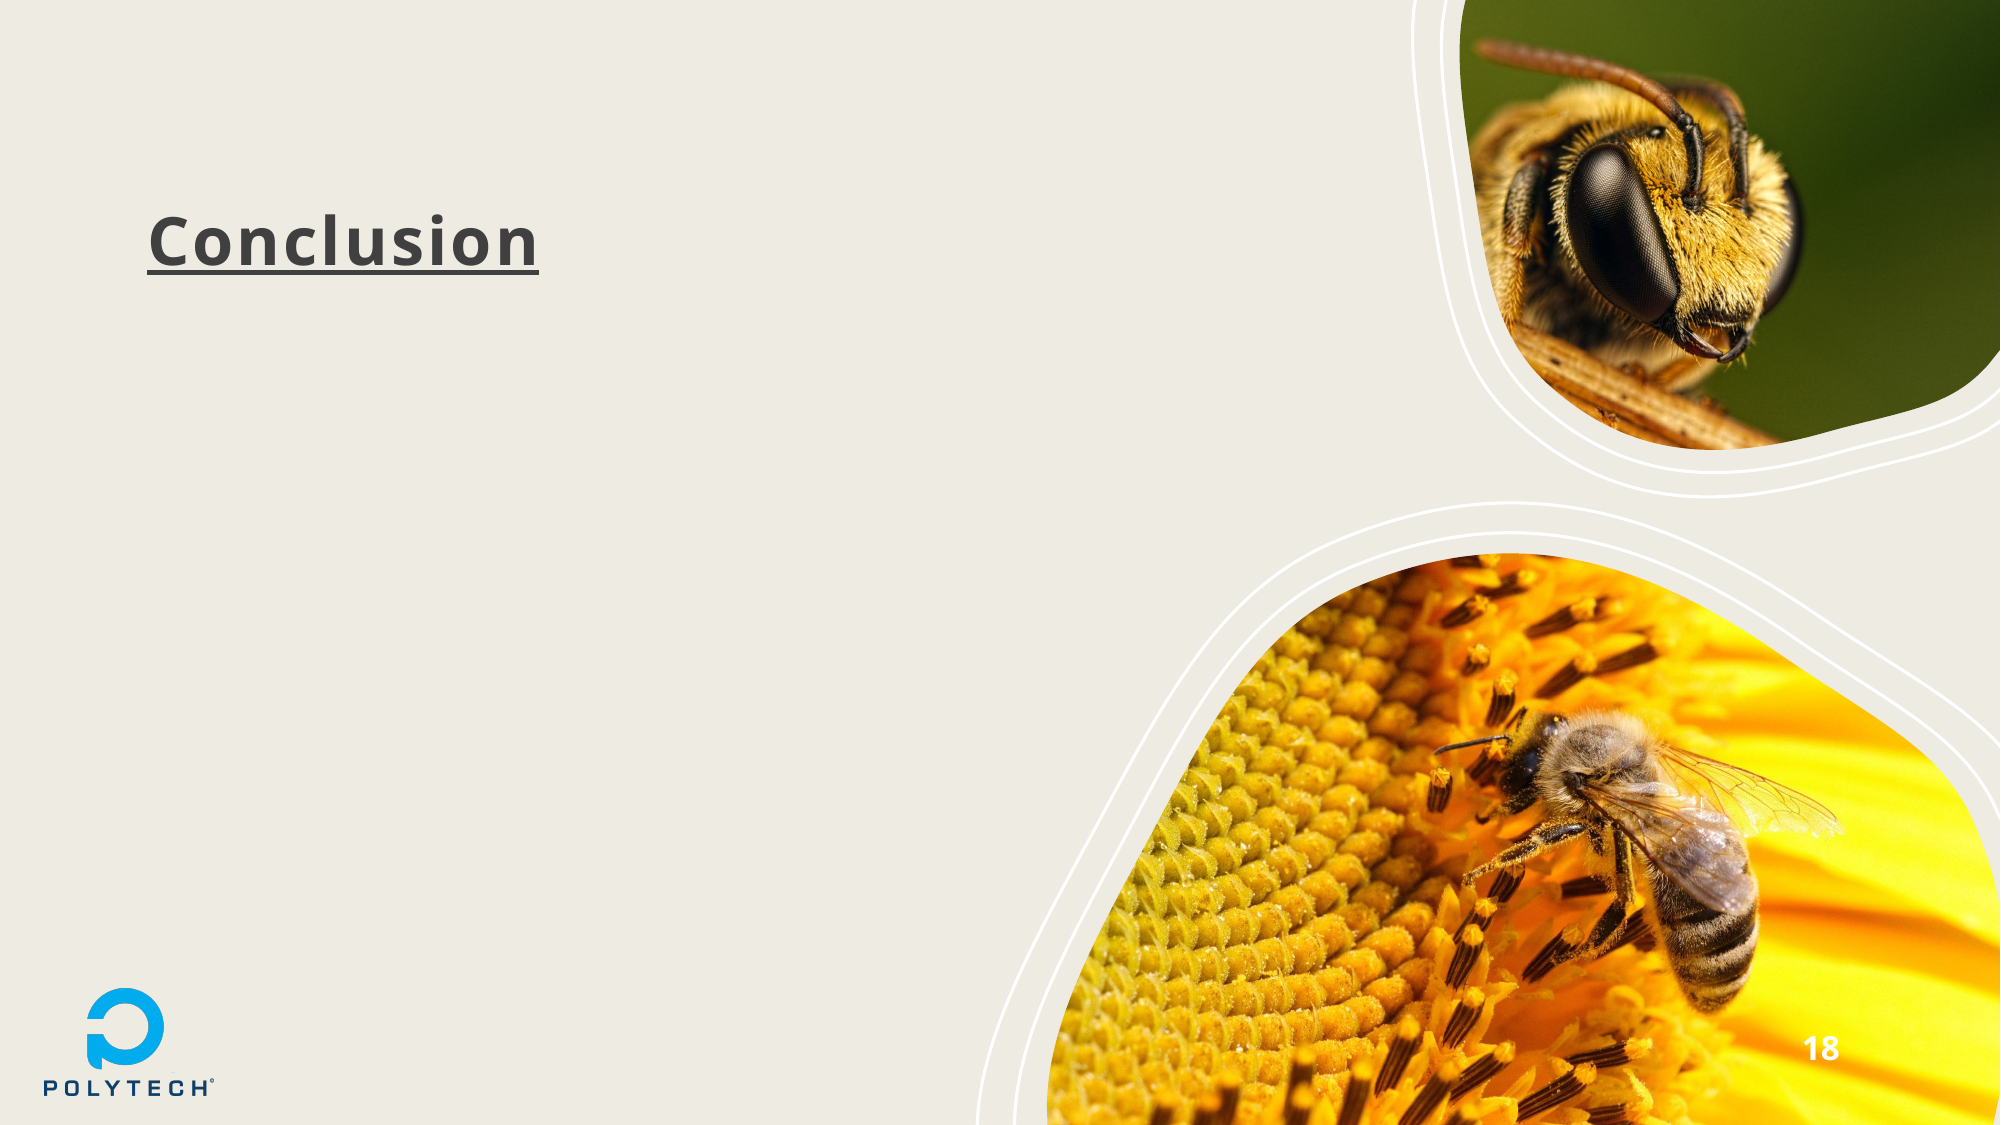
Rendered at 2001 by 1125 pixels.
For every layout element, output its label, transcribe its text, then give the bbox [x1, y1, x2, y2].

title Conclusion [129, 156, 1300, 294]
picture [1046, 553, 2000, 1125]
picture [1459, 0, 2000, 451]
picture [44, 988, 214, 1097]
